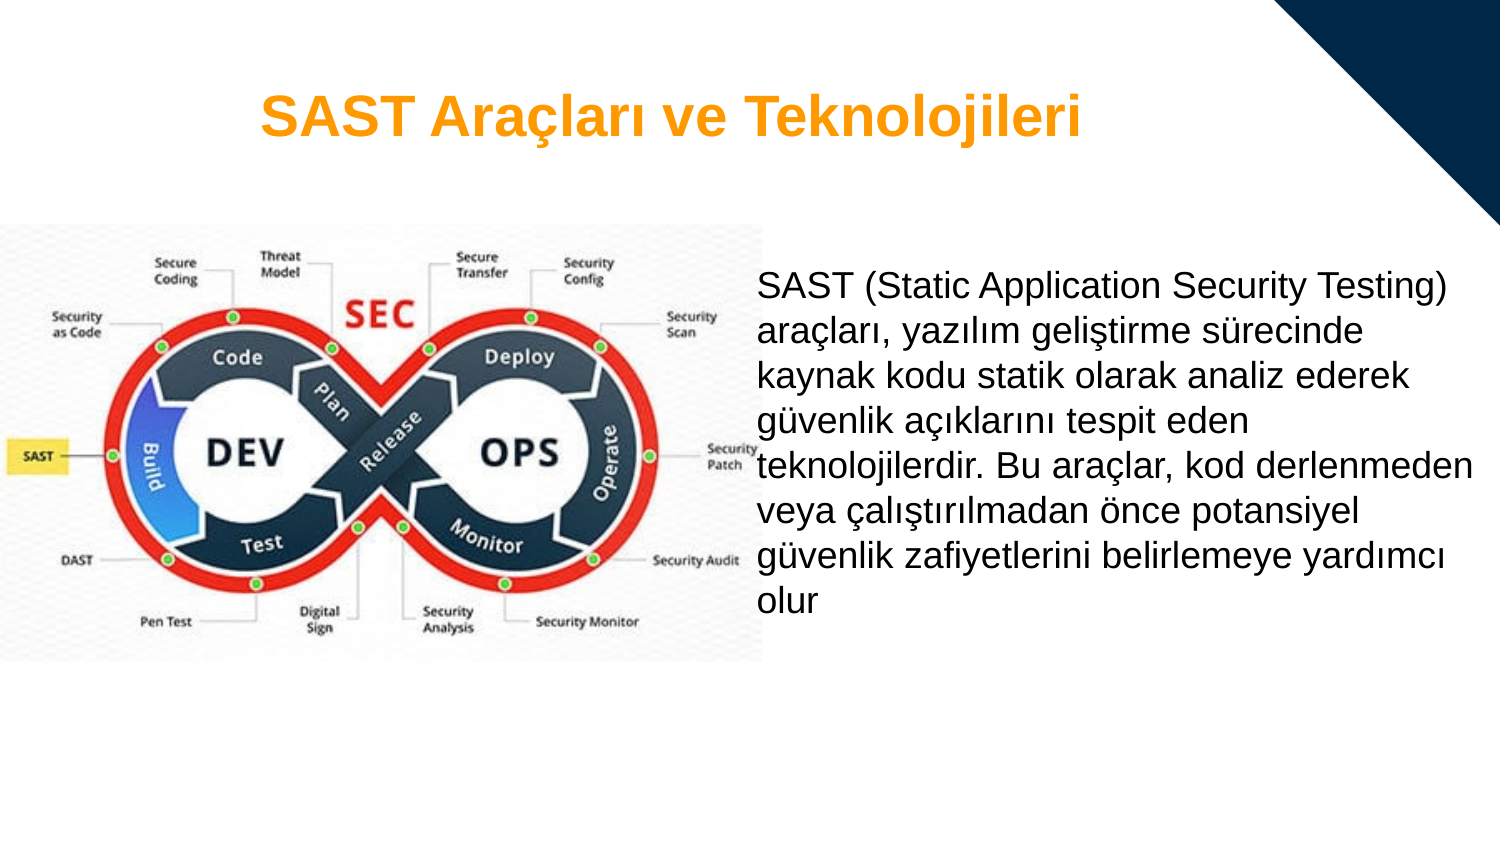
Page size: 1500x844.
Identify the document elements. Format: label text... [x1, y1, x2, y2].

text_box SAST (Static Application Security Testing) araçları, yazılım geliştirme sürecinde kaynak kodu statik olarak analiz ederek güvenlik açıklarını tespit eden teknolojilerdir. Bu araçlar, kod derlenmeden veya çalıştırılmadan önce potansiyel güvenlik zafiyetlerini belirlemeye yardımcı olur [767, 253, 1492, 633]
picture [0, 223, 763, 663]
text_box [1274, 0, 1500, 226]
text_box SAST Araçları ve Teknolojileri [251, 73, 1100, 154]
